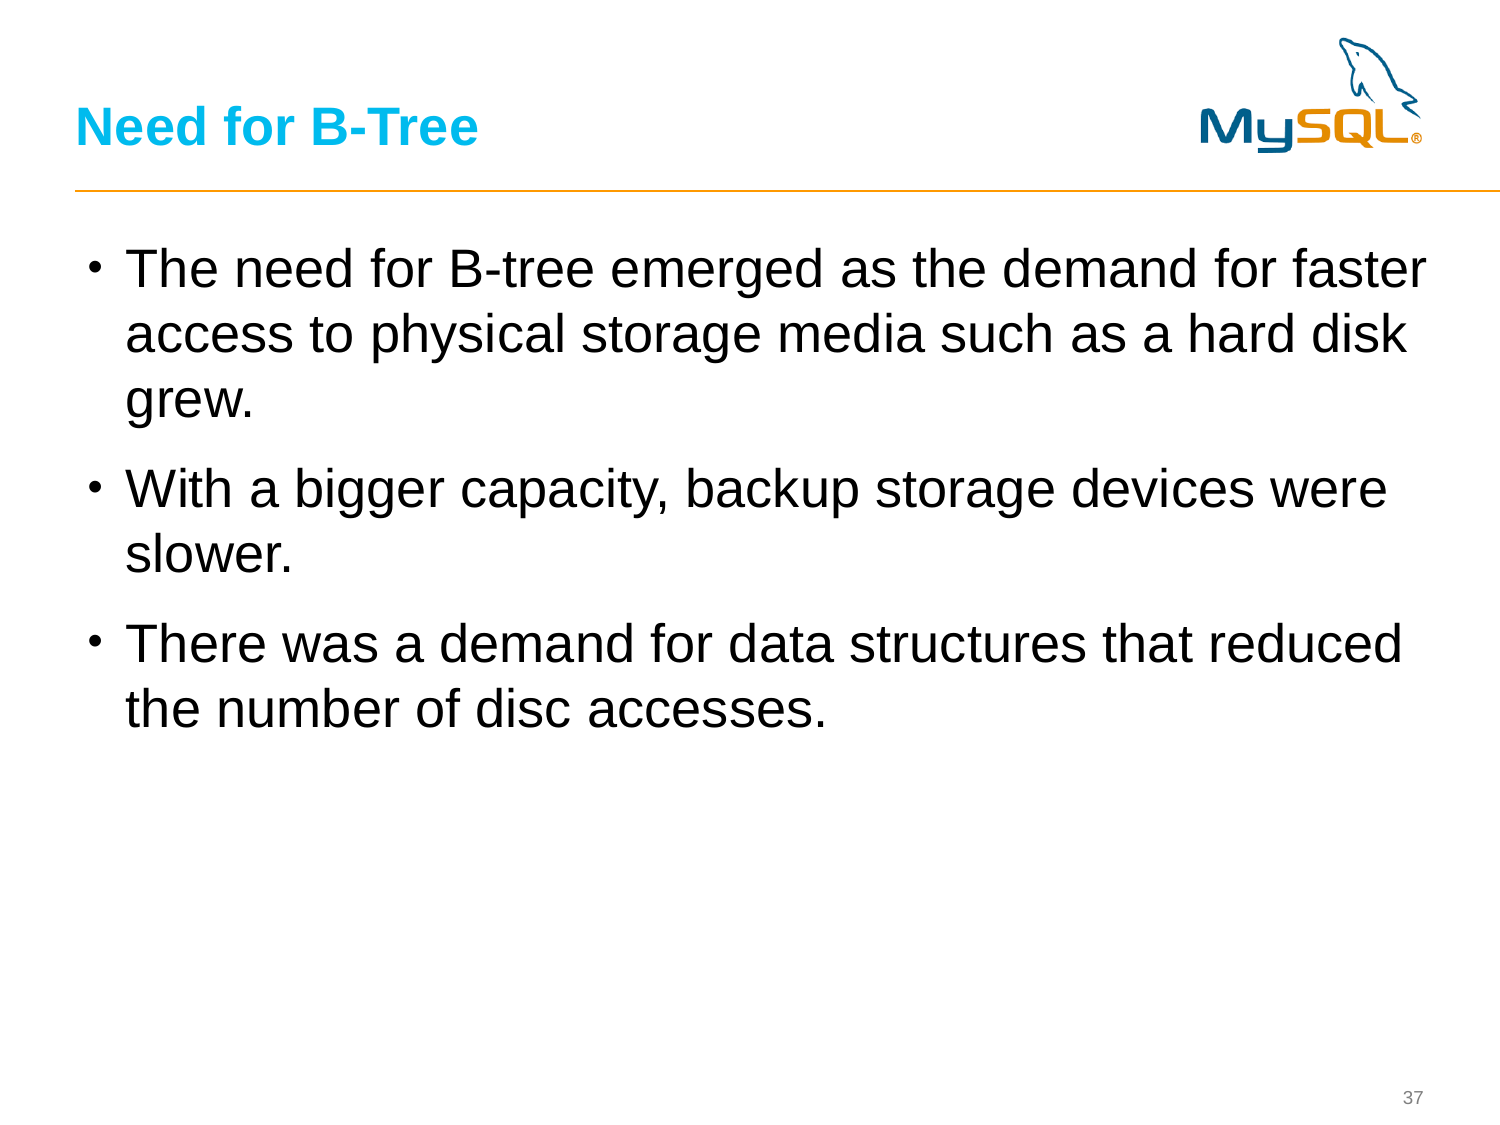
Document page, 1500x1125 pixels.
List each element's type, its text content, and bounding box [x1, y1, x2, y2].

list The need for B-tree emerged as the demand for faster access to physical storage media such as a hard disk grew. With a bigger capacity, backup storage devices were slower. There was a demand for data structures that reduced the number of disc accesses. [87, 233, 1438, 1025]
title Need for B-Tree [75, 27, 1422, 157]
